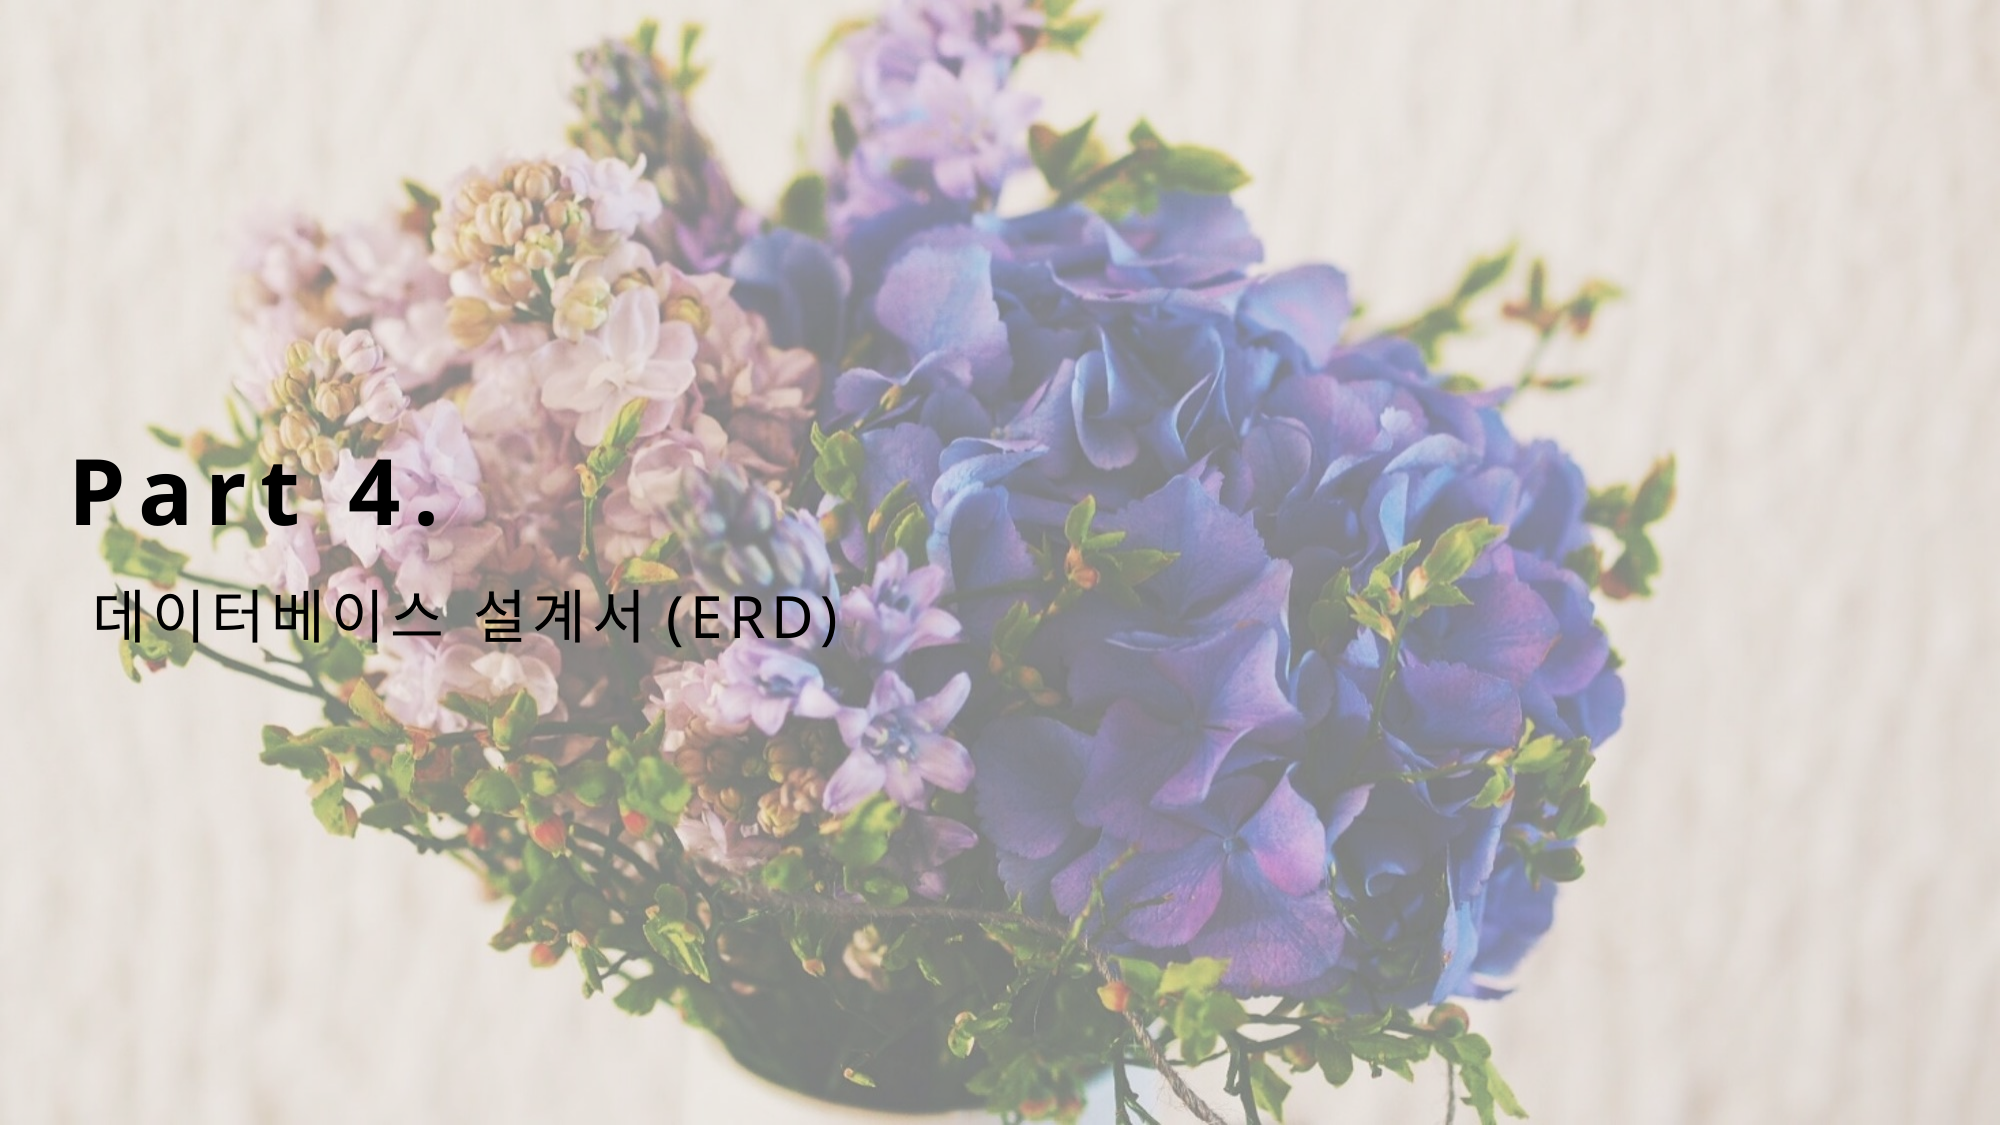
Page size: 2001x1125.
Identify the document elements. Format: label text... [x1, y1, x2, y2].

text_box 데이터베이스 설계서(ERD) [77, 572, 853, 658]
text_box [0, 0, 2000, 1125]
text_box Part 4. [53, 426, 455, 551]
